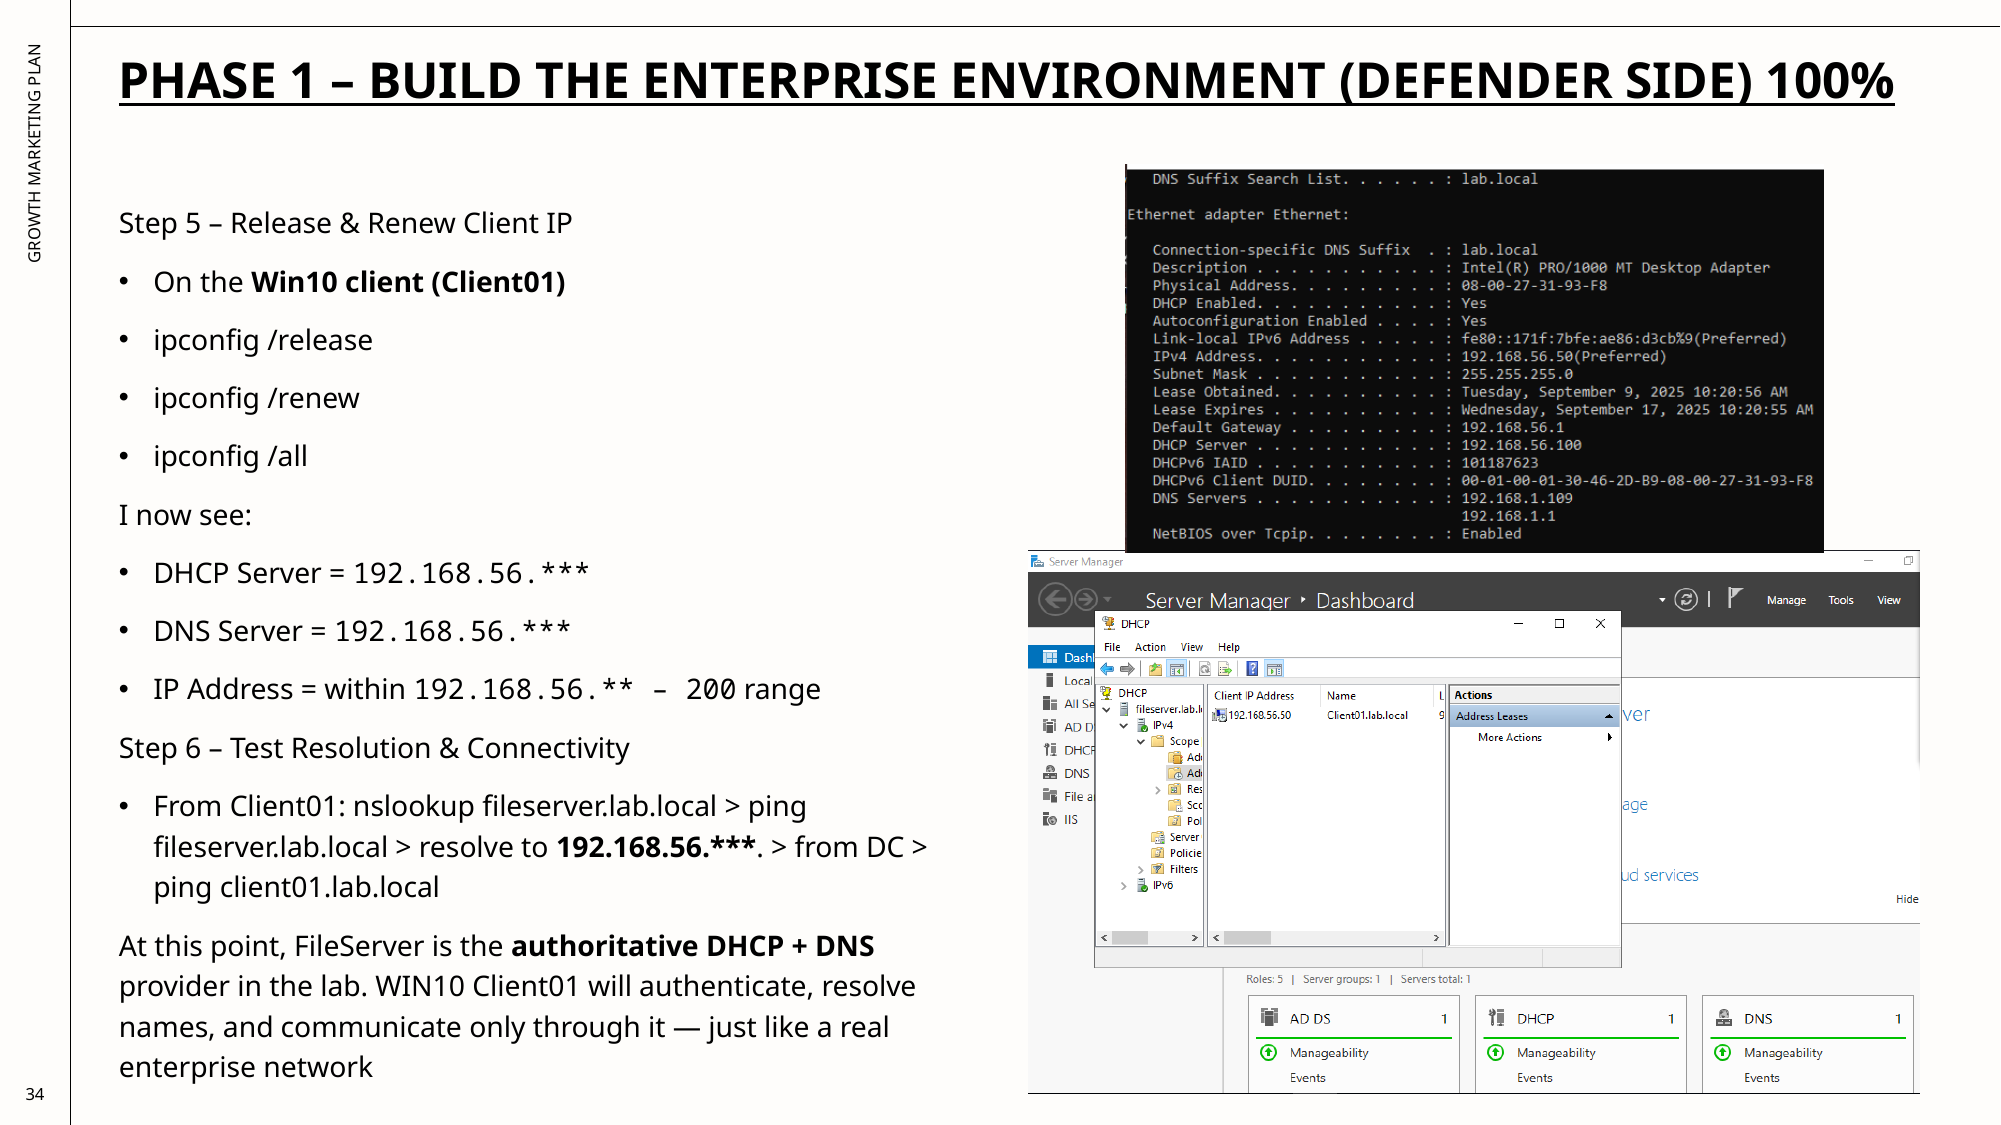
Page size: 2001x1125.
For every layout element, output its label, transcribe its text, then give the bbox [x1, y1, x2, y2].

picture [1028, 164, 1920, 1094]
title Phase 1 – Build the Enterprise Environment (Defender side) 100% [103, 48, 1920, 166]
footer GROWTH MARKETING PLAN [0, 28, 71, 778]
slide_number 34 [0, 1065, 71, 1125]
list Step 5 – Release & Renew Client IP On the Win10 client (Client01) ipconfig /release ipconfig /renew ipconfig /all I now see: DHCP Server = 192.168.56.*** DNS Server = 192.168.56.*** IP Address = within 192.168.56.** – 200 range Step 6 – Test Resolution & Connectivity From Client01: nslookup fileserver.lab.local > ping fileserver.lab.local > resolve to 192.168.56.***. > from DC > ping client01.lab.local At this point, FileServer is the authoritative DHCP + DNS provider in the lab. WIN10 Client01 will authenticate, resolve names, and communicate only through it — just like a real enterprise network [103, 191, 1000, 1094]
